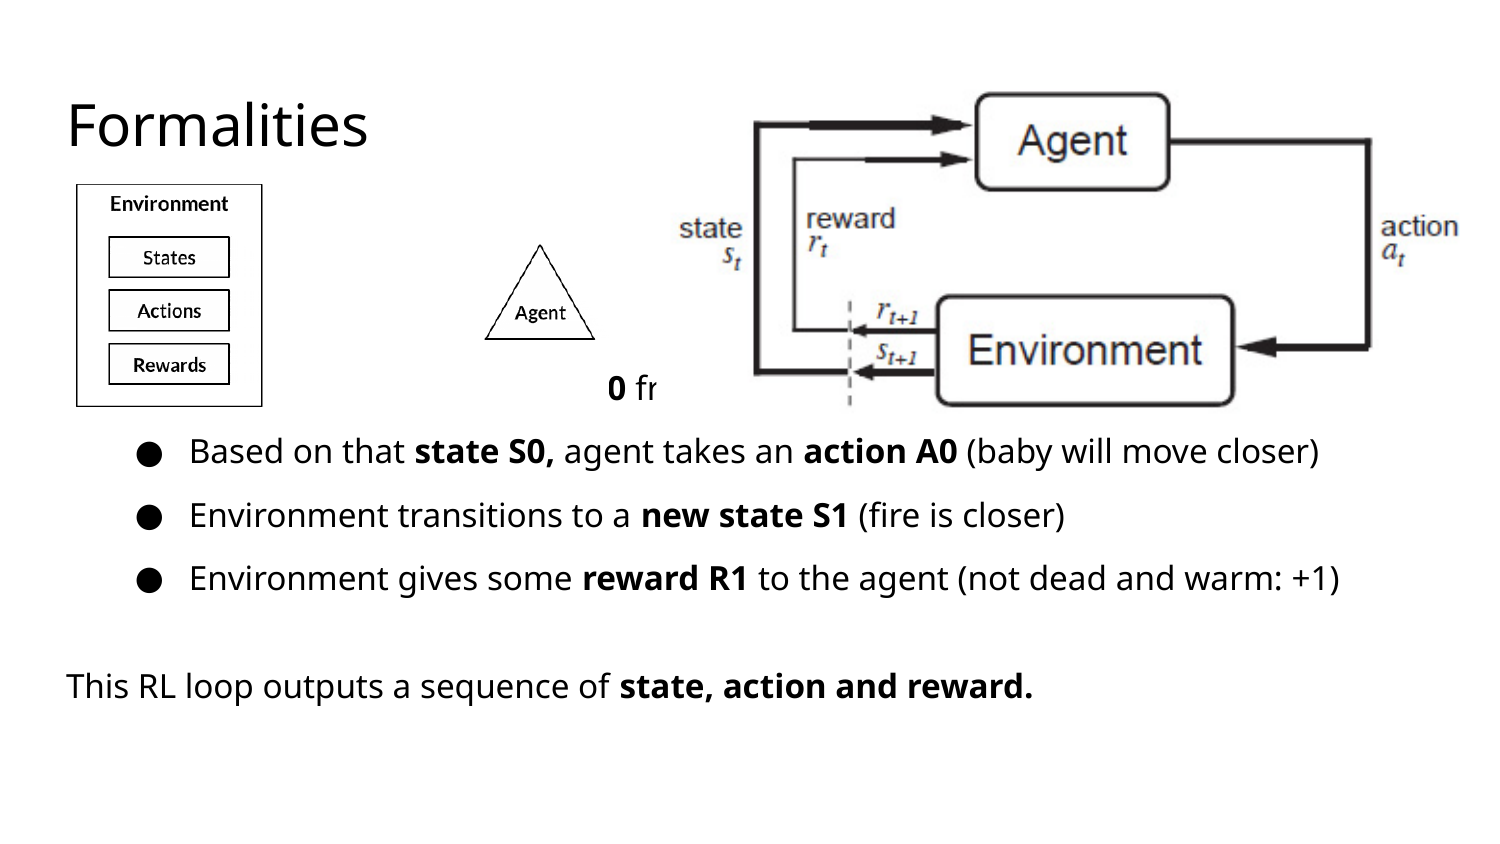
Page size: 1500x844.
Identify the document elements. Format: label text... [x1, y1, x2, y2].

picture [656, 43, 1487, 424]
list Our Agent receives state S0 from the Environment (baby sees fire) Based on that state S0, agent takes an action A0 (baby will move closer) Environment transitions to a new state S1 (fire is closer) Environment gives some reward R1 to the agent (not dead and warm: +1) This RL loop outputs a sequence of state, action and reward. [51, 329, 1449, 844]
picture [60, 166, 609, 424]
title Formalities [51, 72, 651, 167]
